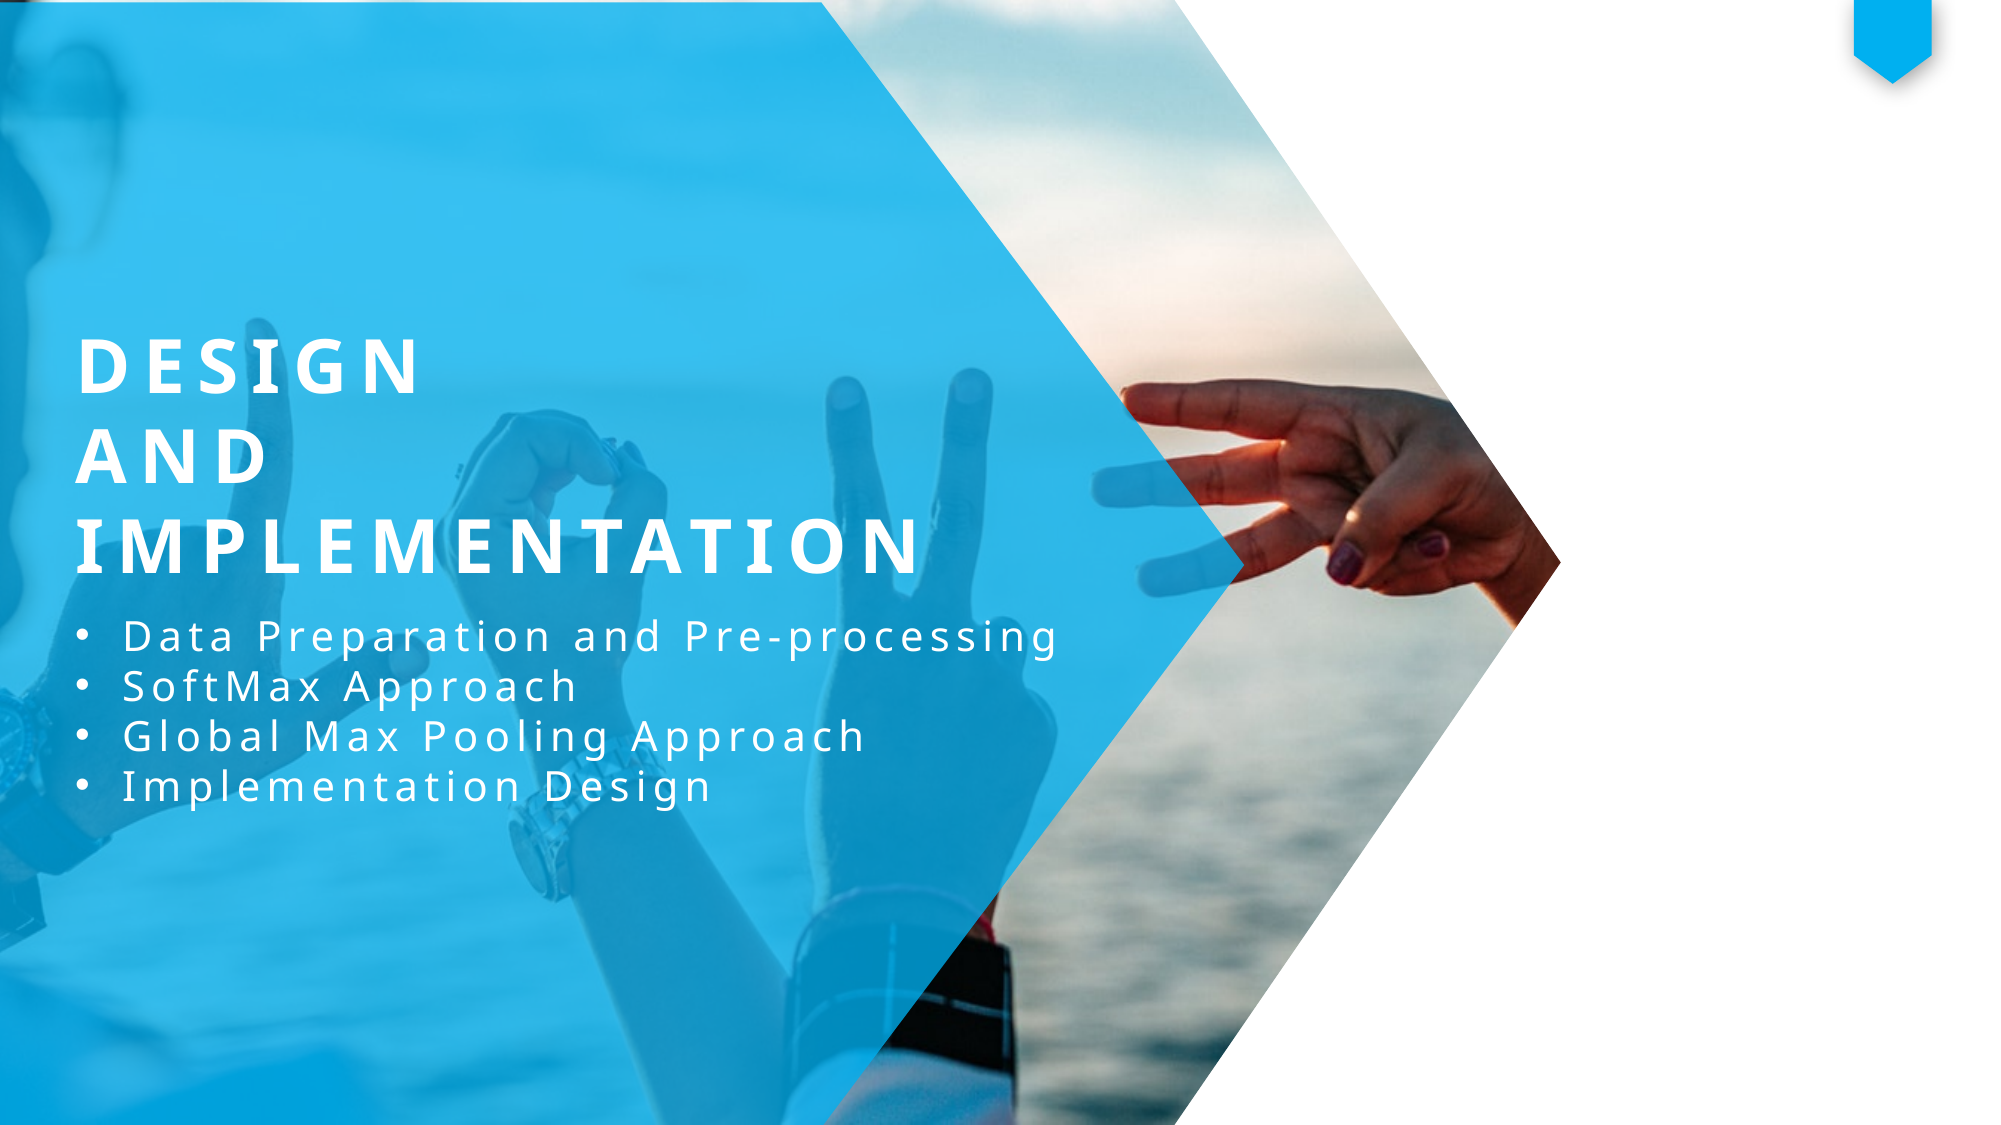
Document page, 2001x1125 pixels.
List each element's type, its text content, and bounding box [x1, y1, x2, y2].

text_box DESIGN AND IMPLEMENTATION [60, 310, 1496, 596]
text_box Data Preparation and Pre-processing SoftMax Approach Global Max Pooling Approach Implementation Design [60, 452, 1125, 817]
text_box [1125, 596, 1223, 726]
text_box [0, 0, 1389, 310]
text_box [0, 1, 1057, 1125]
text_box [1852, 0, 1933, 86]
text_box [826, 466, 1563, 1125]
